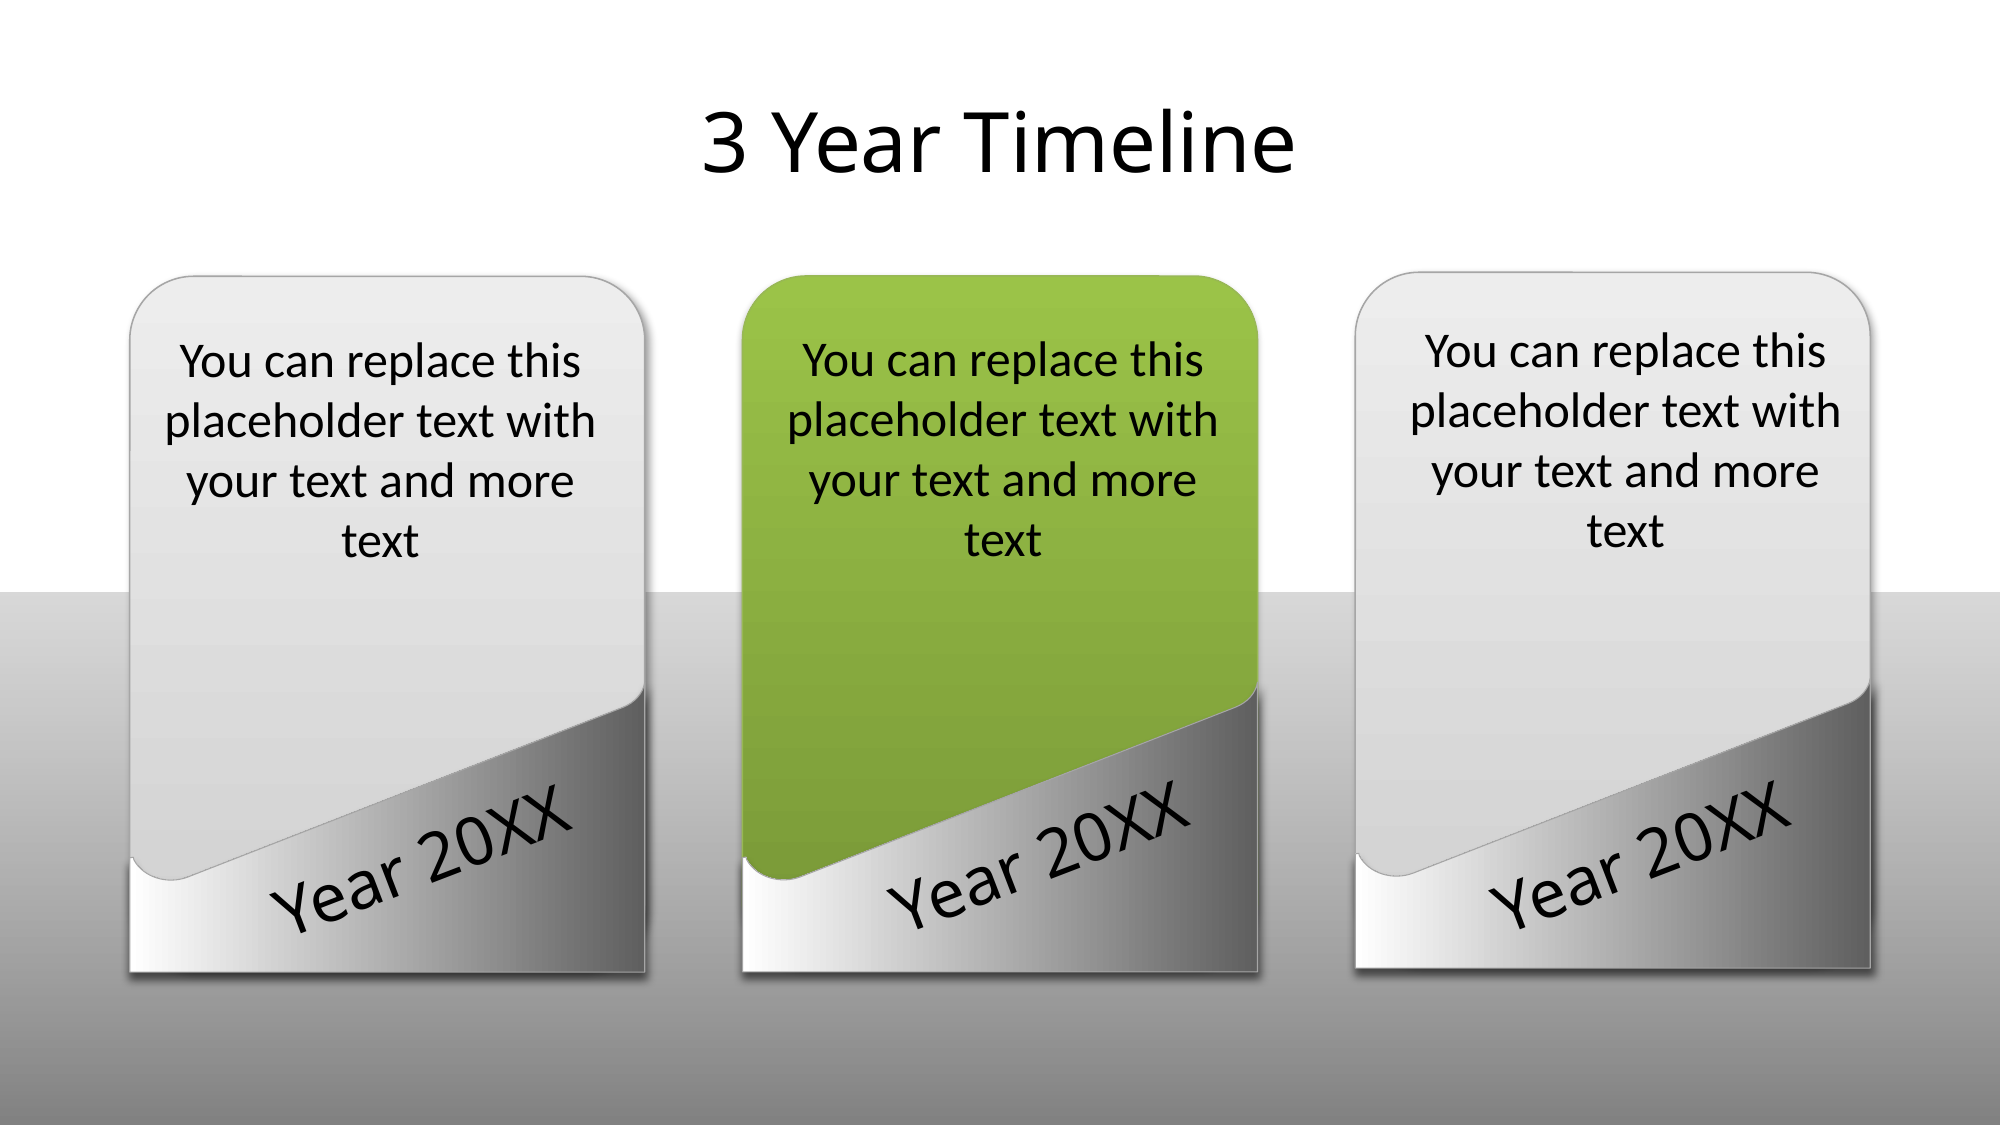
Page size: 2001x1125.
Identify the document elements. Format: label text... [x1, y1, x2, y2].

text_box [742, 275, 1258, 969]
title 3 Year Timeline [99, 45, 1900, 233]
text_box [0, 590, 2000, 1125]
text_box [129, 276, 645, 969]
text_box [1354, 272, 1876, 965]
